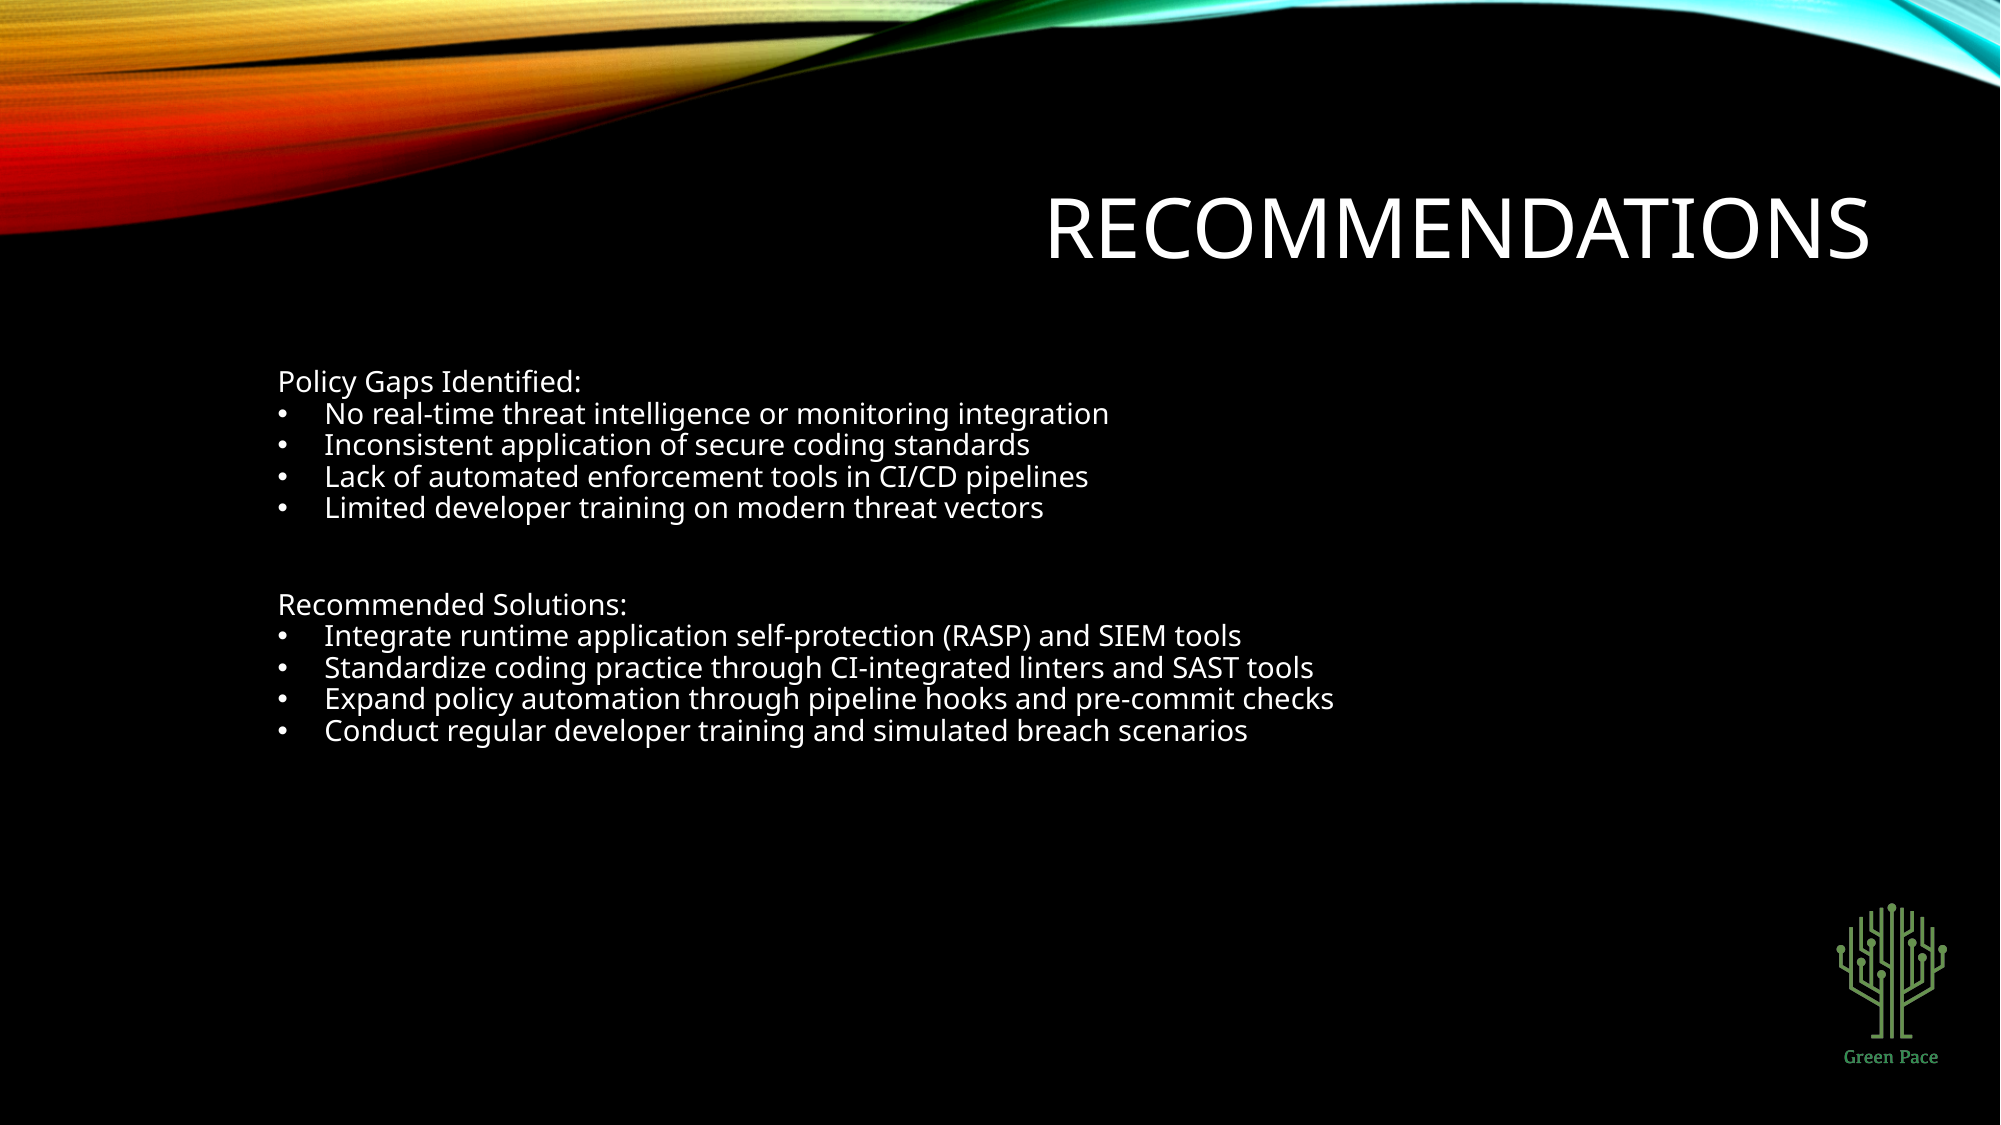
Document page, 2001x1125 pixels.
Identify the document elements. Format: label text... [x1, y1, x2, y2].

title RECOMMENDATIONS [474, 125, 1888, 338]
picture [1817, 892, 1964, 1082]
list Policy Gaps Identified: No real-time threat intelligence or monitoring integration Inconsistent application of secure coding standards Lack of automated enforcement tools in CI/CD pipelines Limited developer training on modern threat vectors Recommended Solutions: Integrate runtime application self-protection (RASP) and SIEM tools Standardize coding practice through CI-integrated linters and SAST tools Expand policy automation through pipeline hooks and pre-commit checks Conduct regular developer training and simulated breach scenarios [112, 360, 1888, 1021]
picture [0, 0, 2000, 237]
